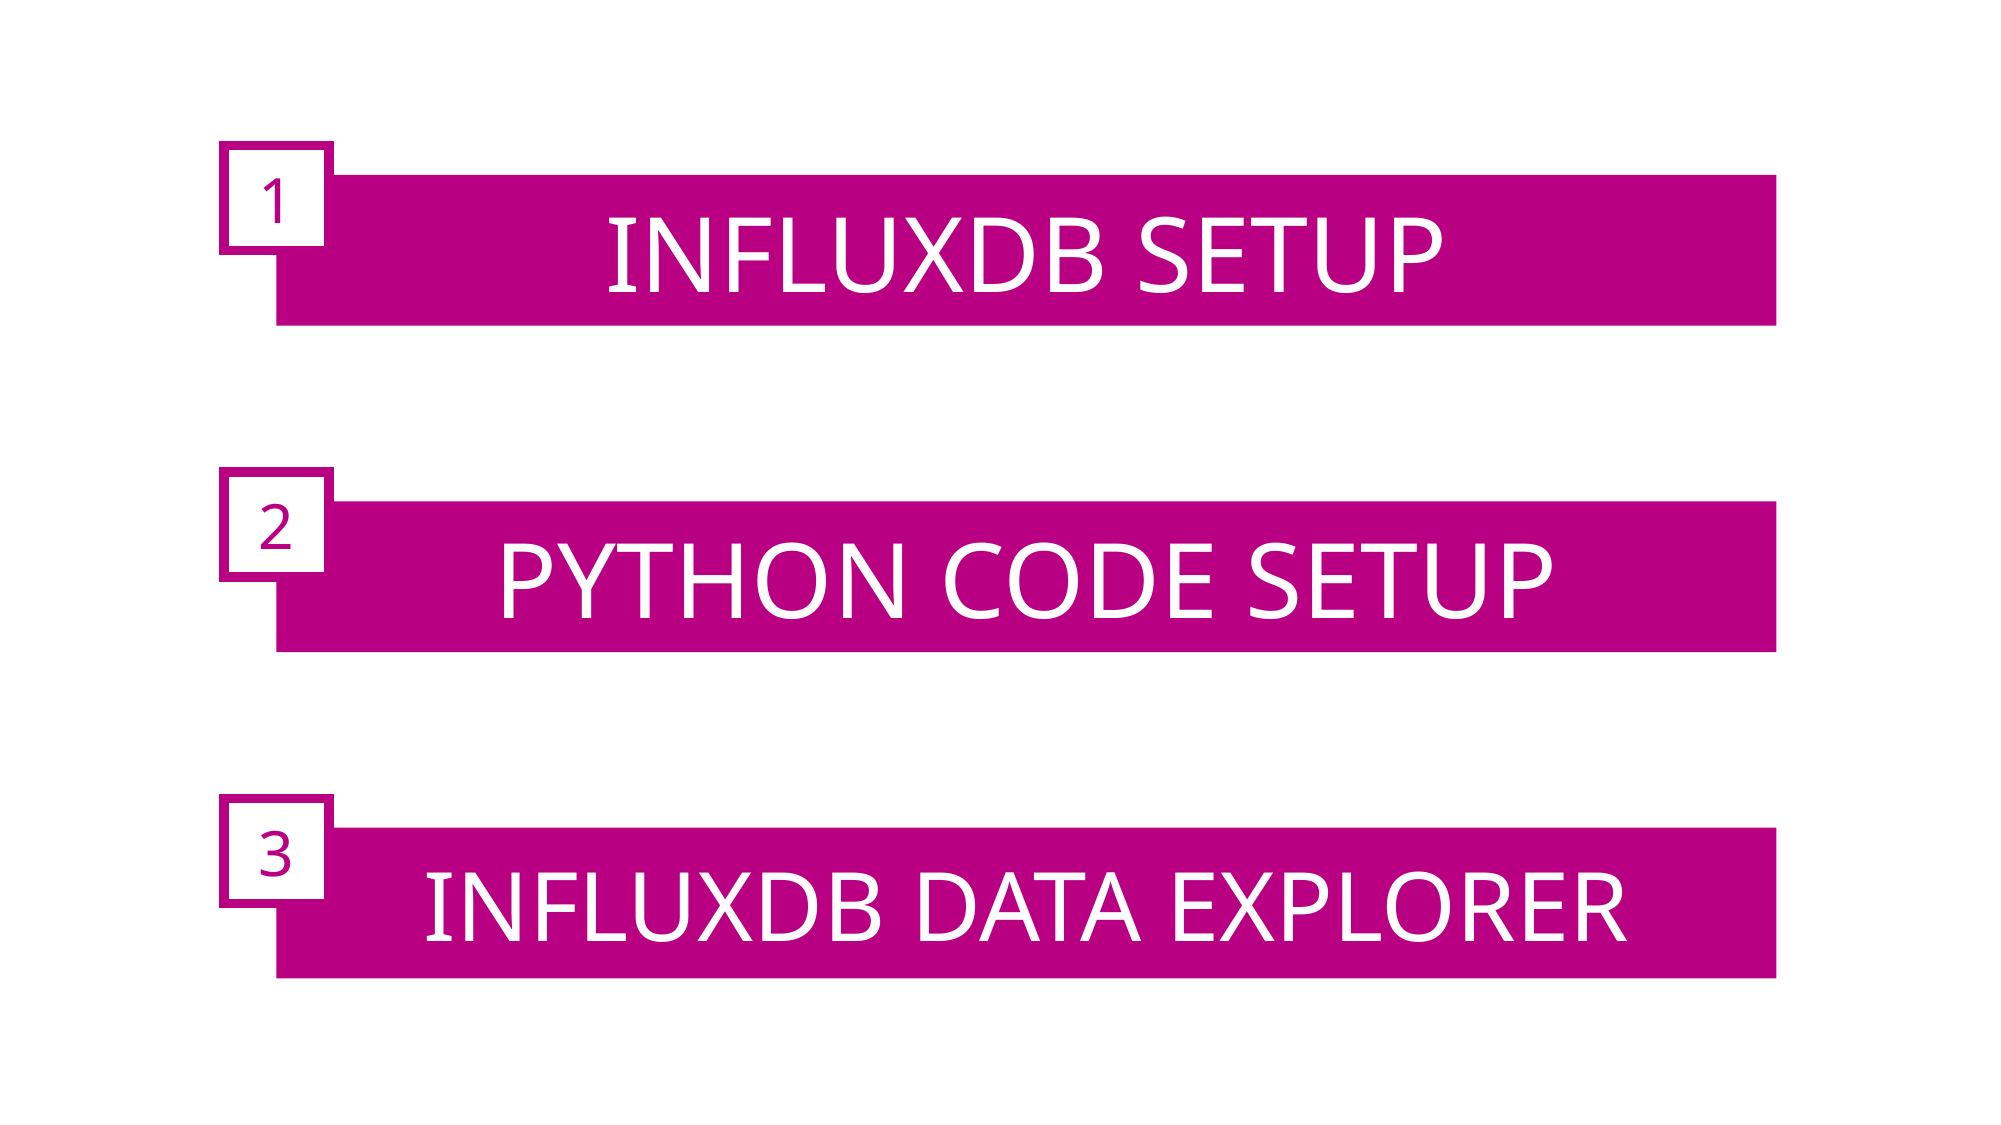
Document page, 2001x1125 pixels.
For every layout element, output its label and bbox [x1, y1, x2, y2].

text_box [223, 145, 1777, 327]
text_box [223, 471, 1777, 653]
text_box [223, 798, 1777, 980]
